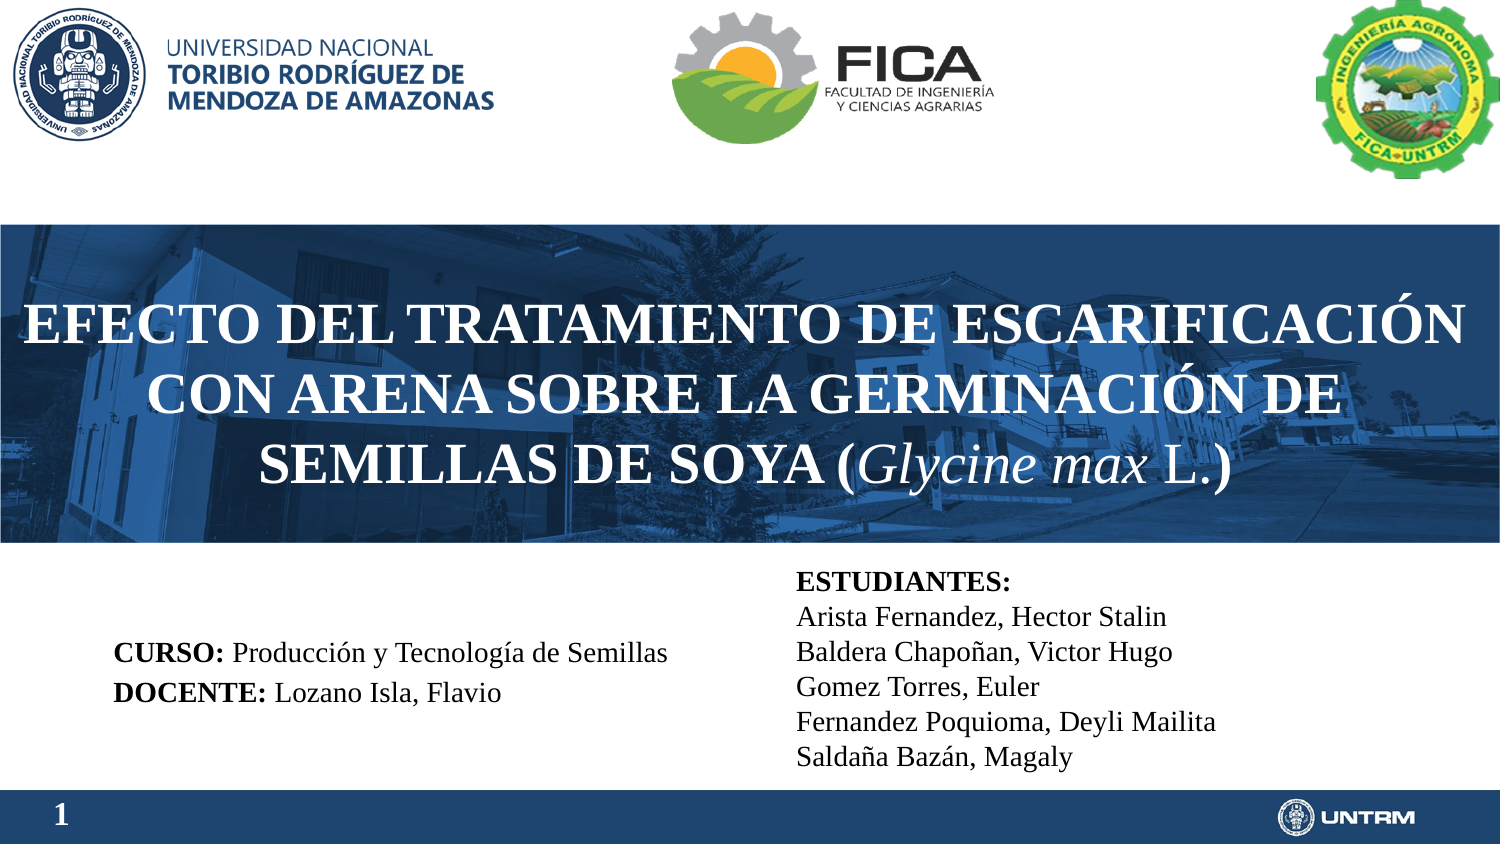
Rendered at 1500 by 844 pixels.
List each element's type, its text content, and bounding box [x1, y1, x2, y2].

picture [0, 0, 507, 149]
picture [0, 790, 1500, 844]
text_box CURSO: Producción y Tecnología de Semillas DOCENTE: Lozano Isla, Flavio [98, 613, 781, 724]
text_box ESTUDIANTES: Arista Fernandez, Hector Stalin Baldera Chapoñan, Victor Hugo Gomez Torres, Euler Fernandez Poquioma, Deyli Mailita Saldaña Bazán, Magaly [781, 552, 1464, 788]
picture [1315, 0, 1500, 180]
picture [672, 11, 994, 144]
picture [0, 224, 1500, 543]
